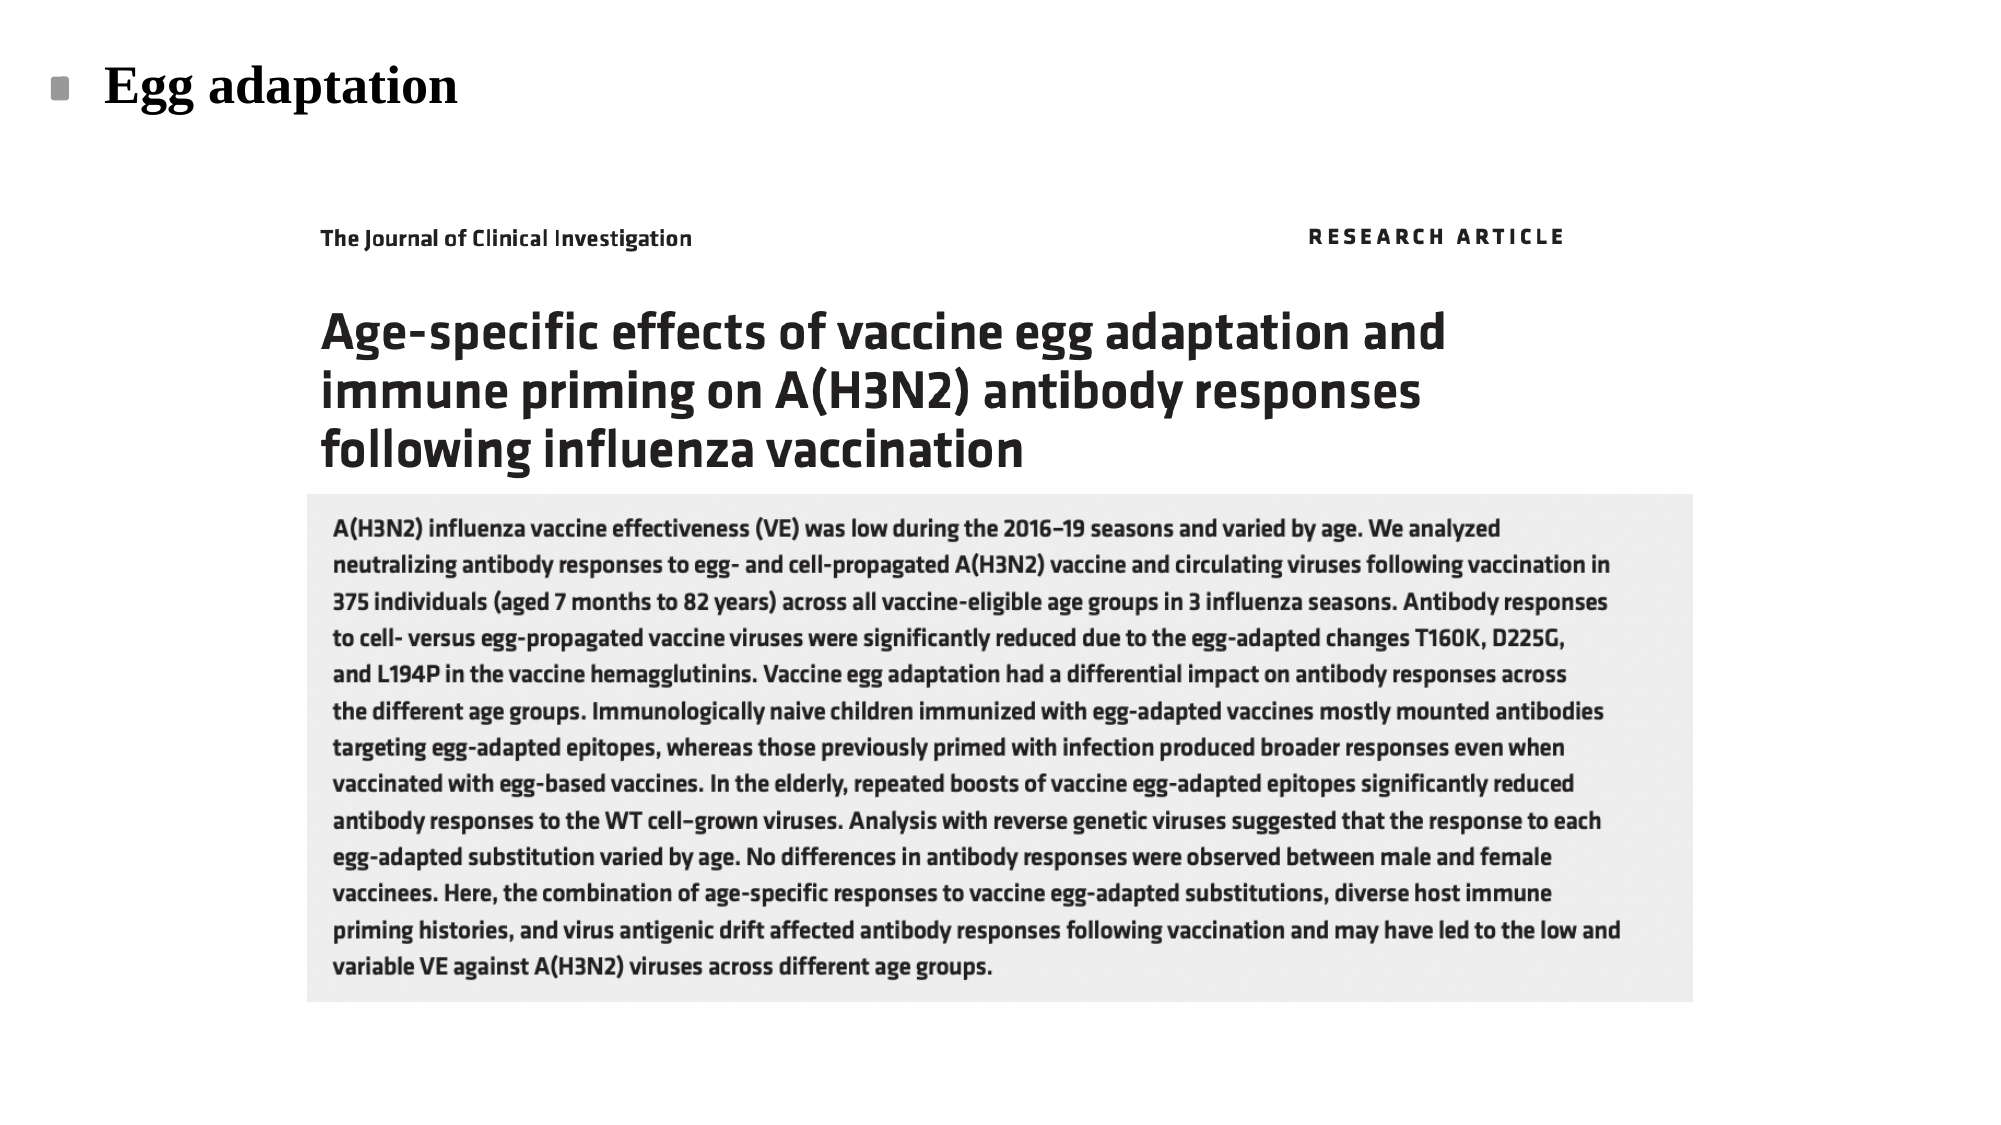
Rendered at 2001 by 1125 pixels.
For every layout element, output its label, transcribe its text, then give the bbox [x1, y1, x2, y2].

picture [307, 212, 1693, 1002]
text_box [49, 75, 70, 102]
text_box Egg adaptation [89, 41, 642, 122]
